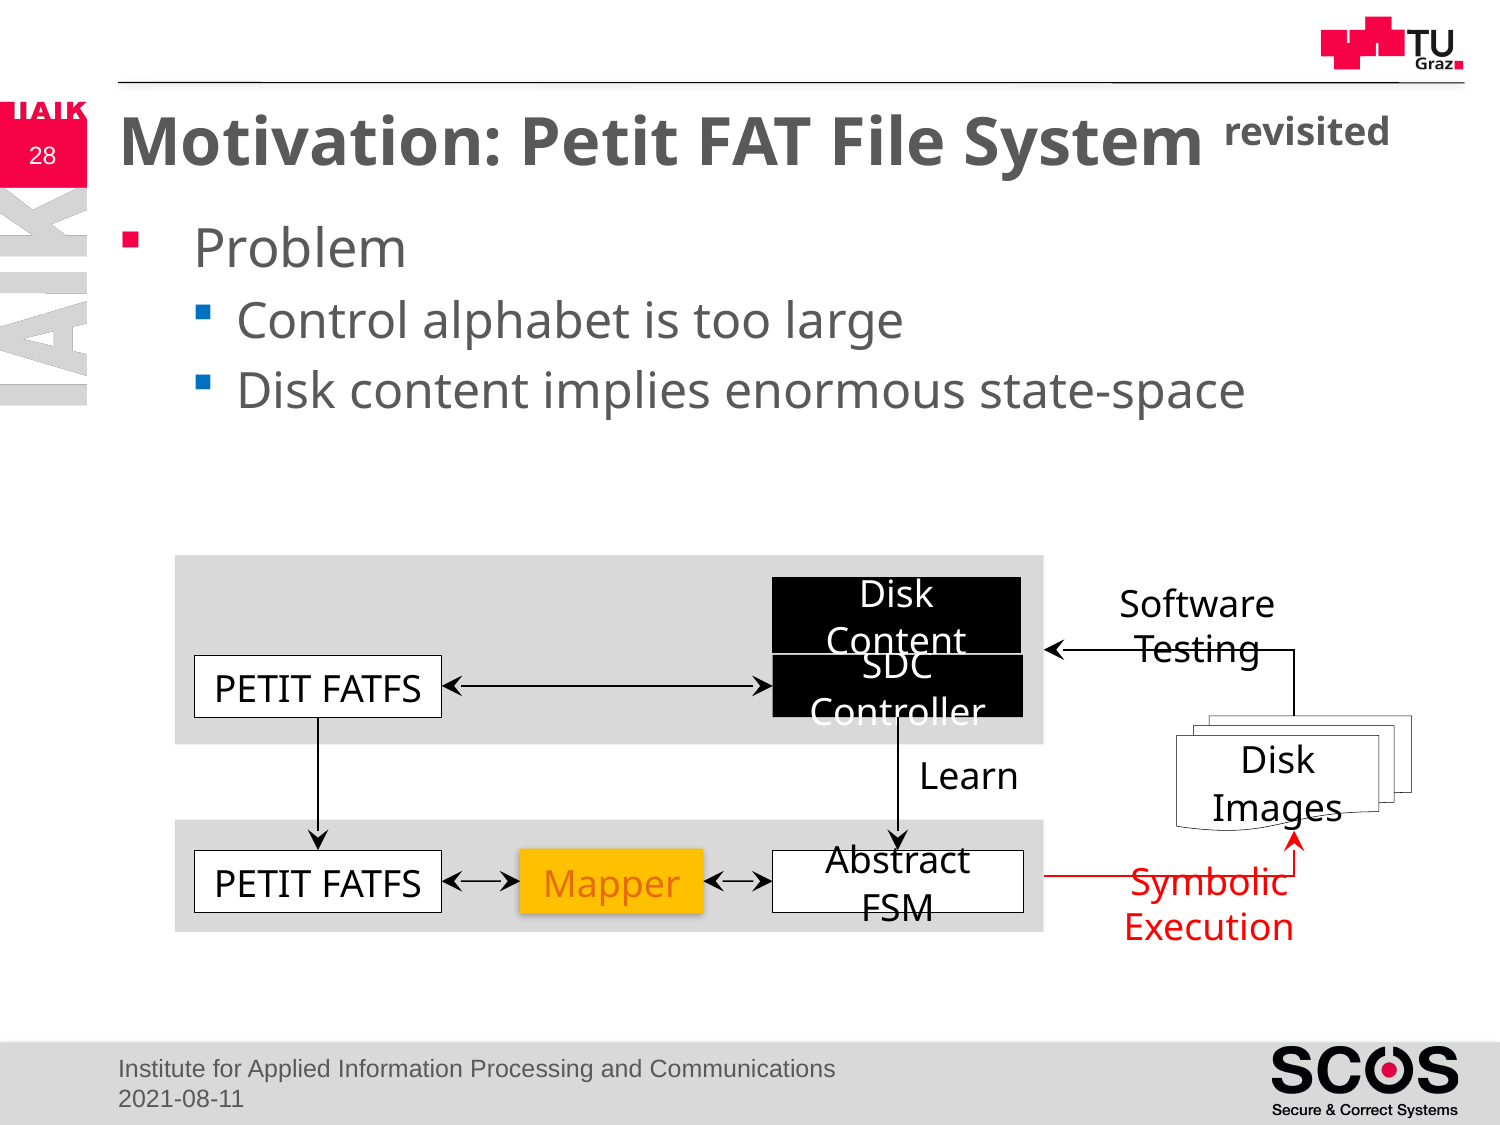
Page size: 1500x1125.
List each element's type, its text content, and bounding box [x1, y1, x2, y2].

picture [0, 1, 87, 406]
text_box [174, 554, 1412, 935]
slide_number 28 [1, 124, 84, 185]
picture [1265, 1042, 1465, 1052]
footer Institute for Applied Information Processing and Communications [118, 1052, 1469, 1096]
picture [1318, 13, 1466, 73]
picture [1265, 1096, 1465, 1122]
list Problem Control alphabet is too large Disk content implies enormous state-space [118, 213, 1488, 449]
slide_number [118, 1096, 730, 1118]
title Motivation: Petit FAT File System revisited [118, 98, 1469, 185]
